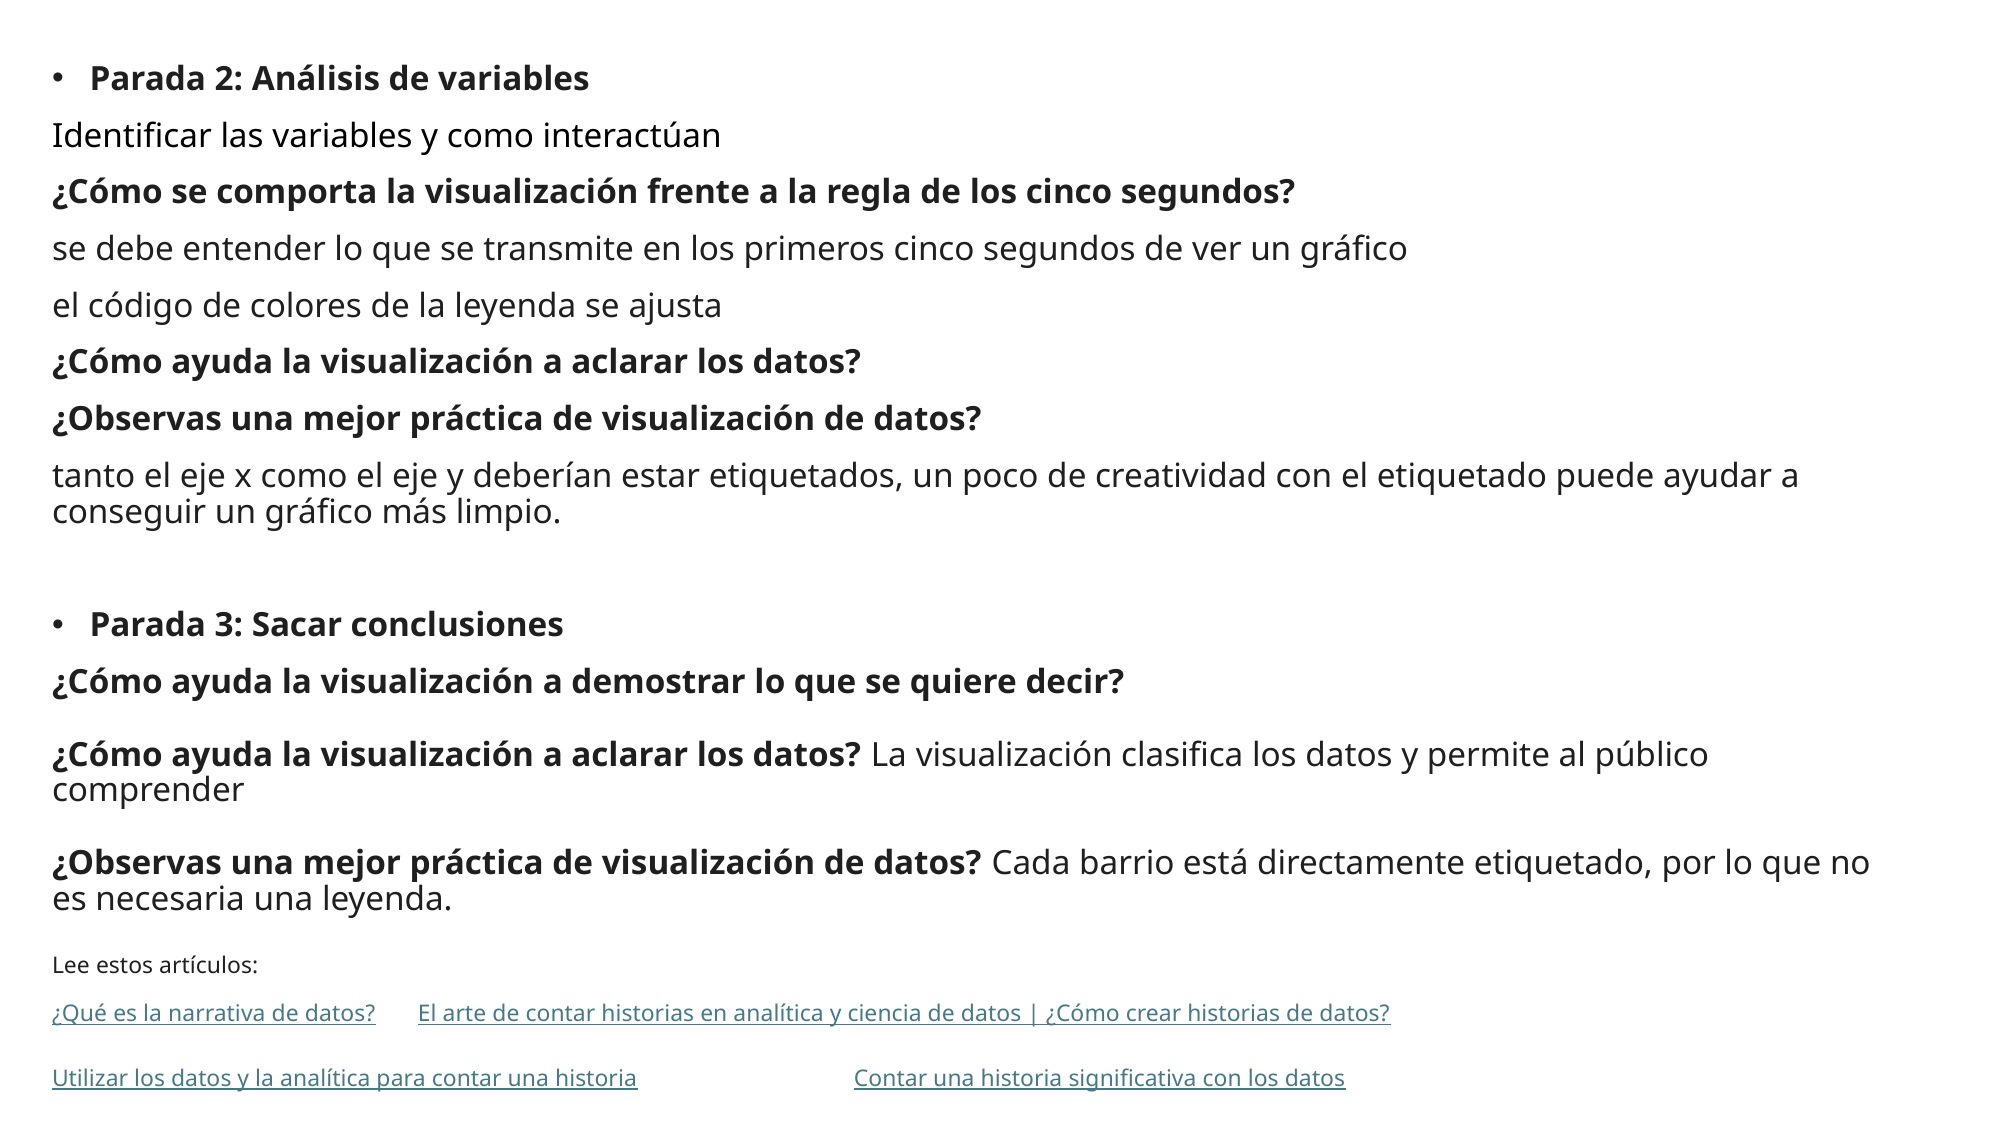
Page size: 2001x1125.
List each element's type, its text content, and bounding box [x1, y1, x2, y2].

list Parada 2: Análisis de variables Identificar las variables y como interactúan ¿Cómo se comporta la visualización frente a la regla de los cinco segundos? se debe entender lo que se transmite en los primeros cinco segundos de ver un gráfico el código de colores de la leyenda se ajusta ¿Cómo ayuda la visualización a aclarar los datos? ¿Observas una mejor práctica de visualización de datos? tanto el eje x como el eje y deberían estar etiquetados, un poco de creatividad con el etiquetado puede ayudar a conseguir un gráfico más limpio. Parada 3: Sacar conclusiones ¿Cómo ayuda la visualización a demostrar lo que se quiere decir? ¿Cómo ayuda la visualización a aclarar los datos? La visualización clasifica los datos y permite al público comprender ¿Observas una mejor práctica de visualización de datos? Cada barrio está directamente etiquetado, por lo que no es necesaria una leyenda. Lee estos artículos: ¿Qué es la narrativa de datos? El arte de contar historias en analítica y ciencia de datos | ¿Cómo crear historias de datos? Utilizar los datos y la analítica para contar una historia Contar una historia significativa con los datos [37, 54, 1910, 1071]
